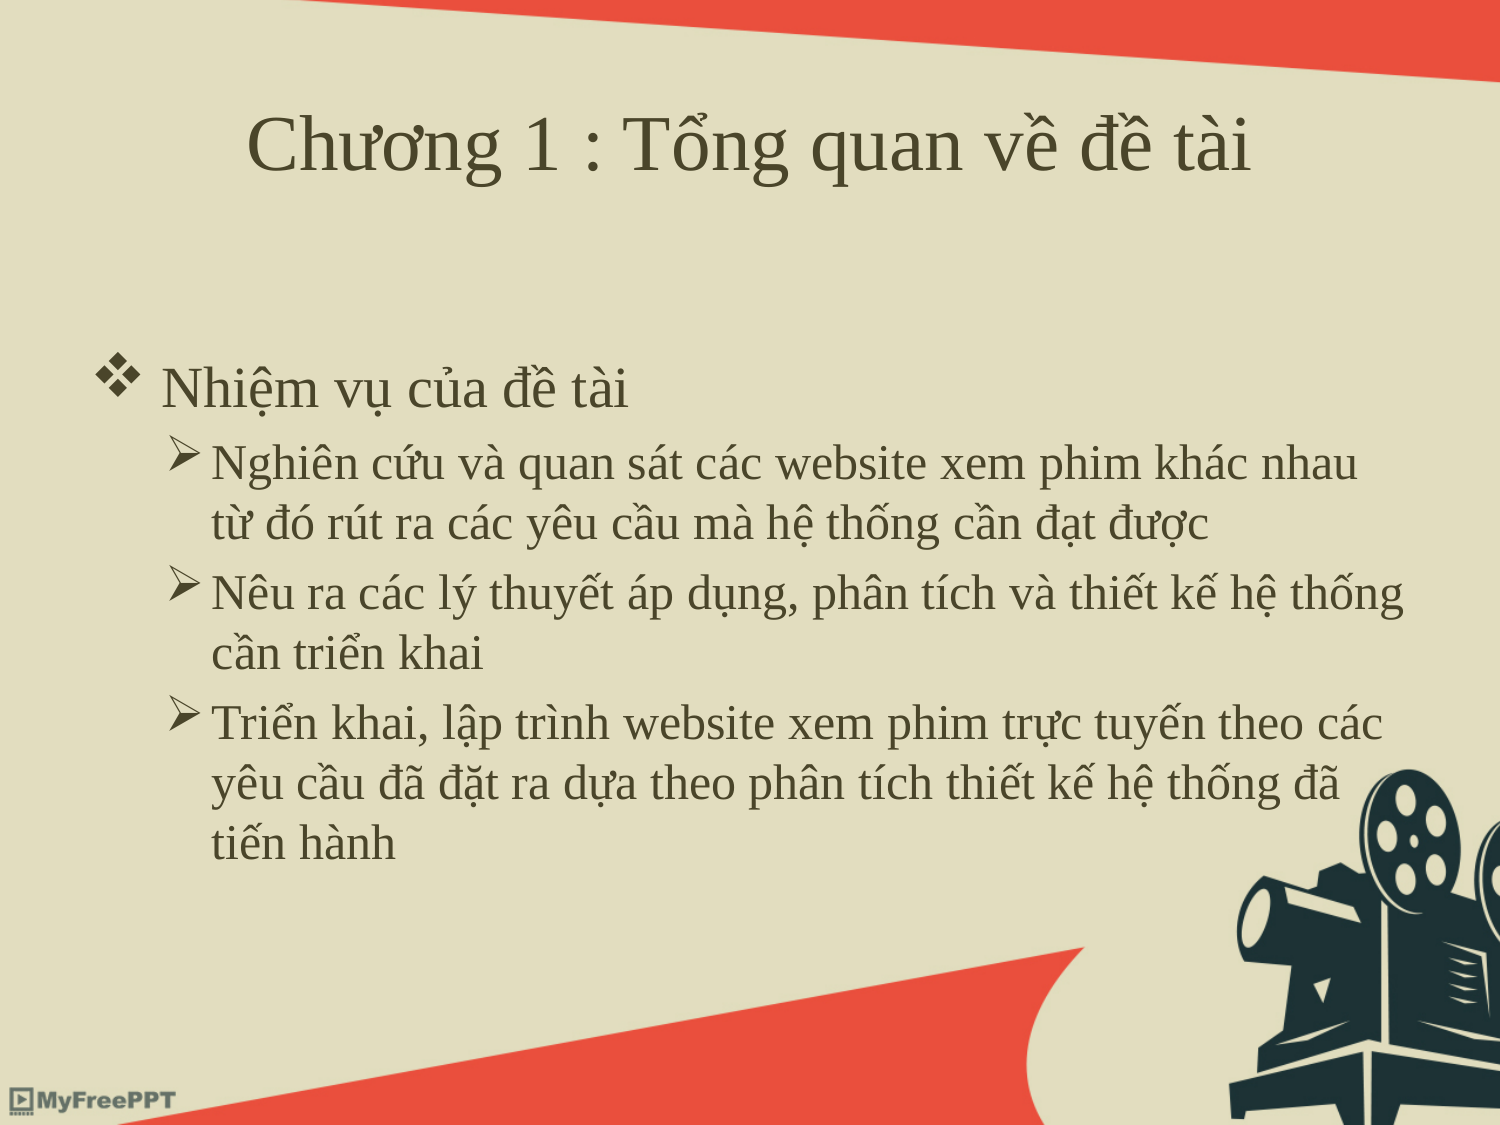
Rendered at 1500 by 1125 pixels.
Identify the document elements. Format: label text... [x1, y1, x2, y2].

list Nhiệm vụ của đề tài Nghiên cứu và quan sát các website xem phim khác nhau từ đó rút ra các yêu cầu mà hệ thống cần đạt được Nêu ra các lý thuyết áp dụng, phân tích và thiết kế hệ thống cần triển khai Triển khai, lập trình website xem phim trực tuyến theo các yêu cầu đã đặt ra dựa theo phân tích thiết kế hệ thống đã tiến hành [75, 262, 1425, 938]
picture [0, 0, 1500, 1125]
title Chương 1 : Tổng quan về đề tài [75, 45, 1425, 233]
